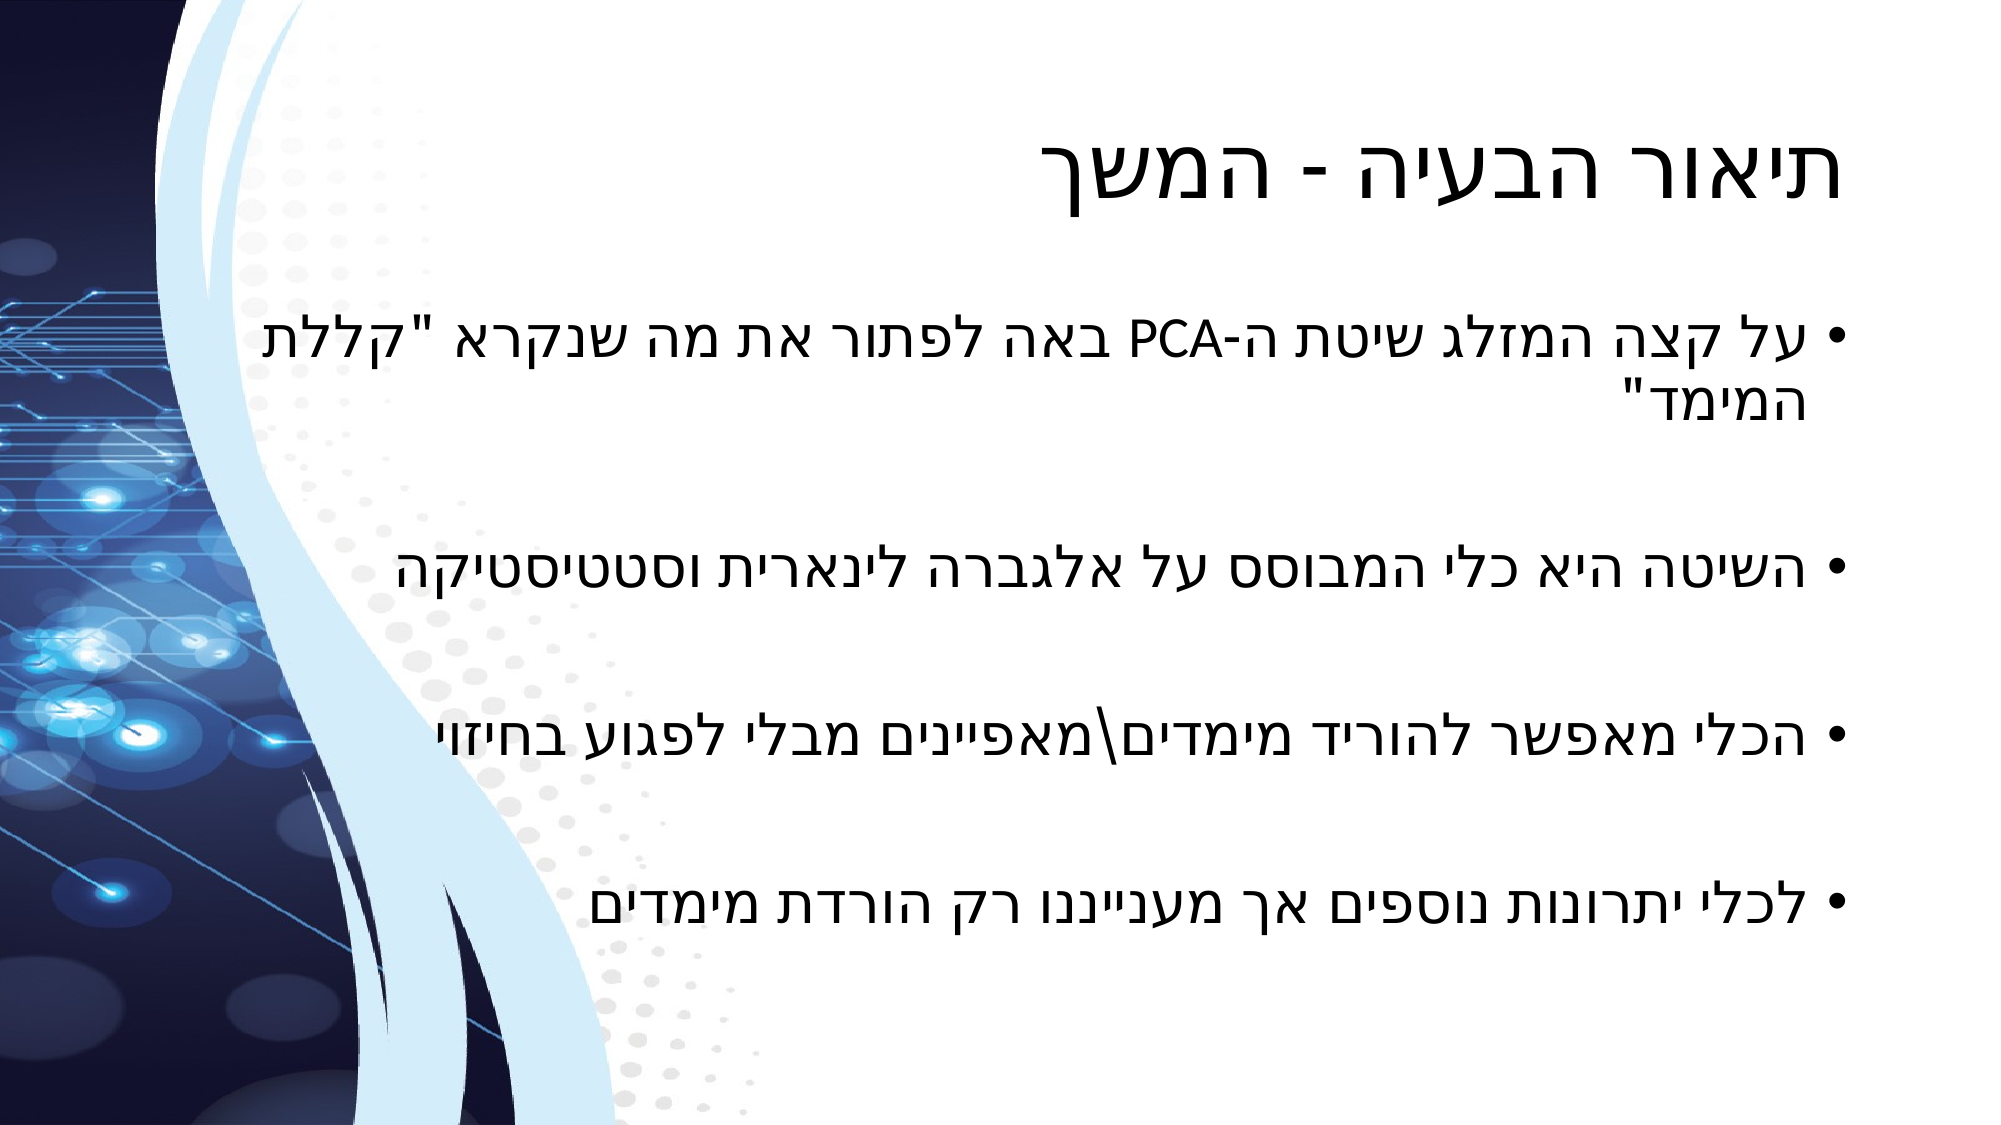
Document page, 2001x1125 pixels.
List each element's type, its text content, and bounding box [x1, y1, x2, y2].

picture [0, 0, 2001, 1125]
list על קצה המזלג שיטת ה-PCA באה לפתור את מה שנקרא "קללת המימד" השיטה היא כלי המבוסס על אלגברה לינארית וסטטיסטיקה הכלי מאפשר להוריד מימדים\מאפיינים מבלי לפגוע בחיזוי לכלי יתרונות נוספים אך מענייננו רק הורדת מימדים [137, 299, 1863, 1014]
title תיאור הבעיה - המשך [137, 59, 1863, 278]
